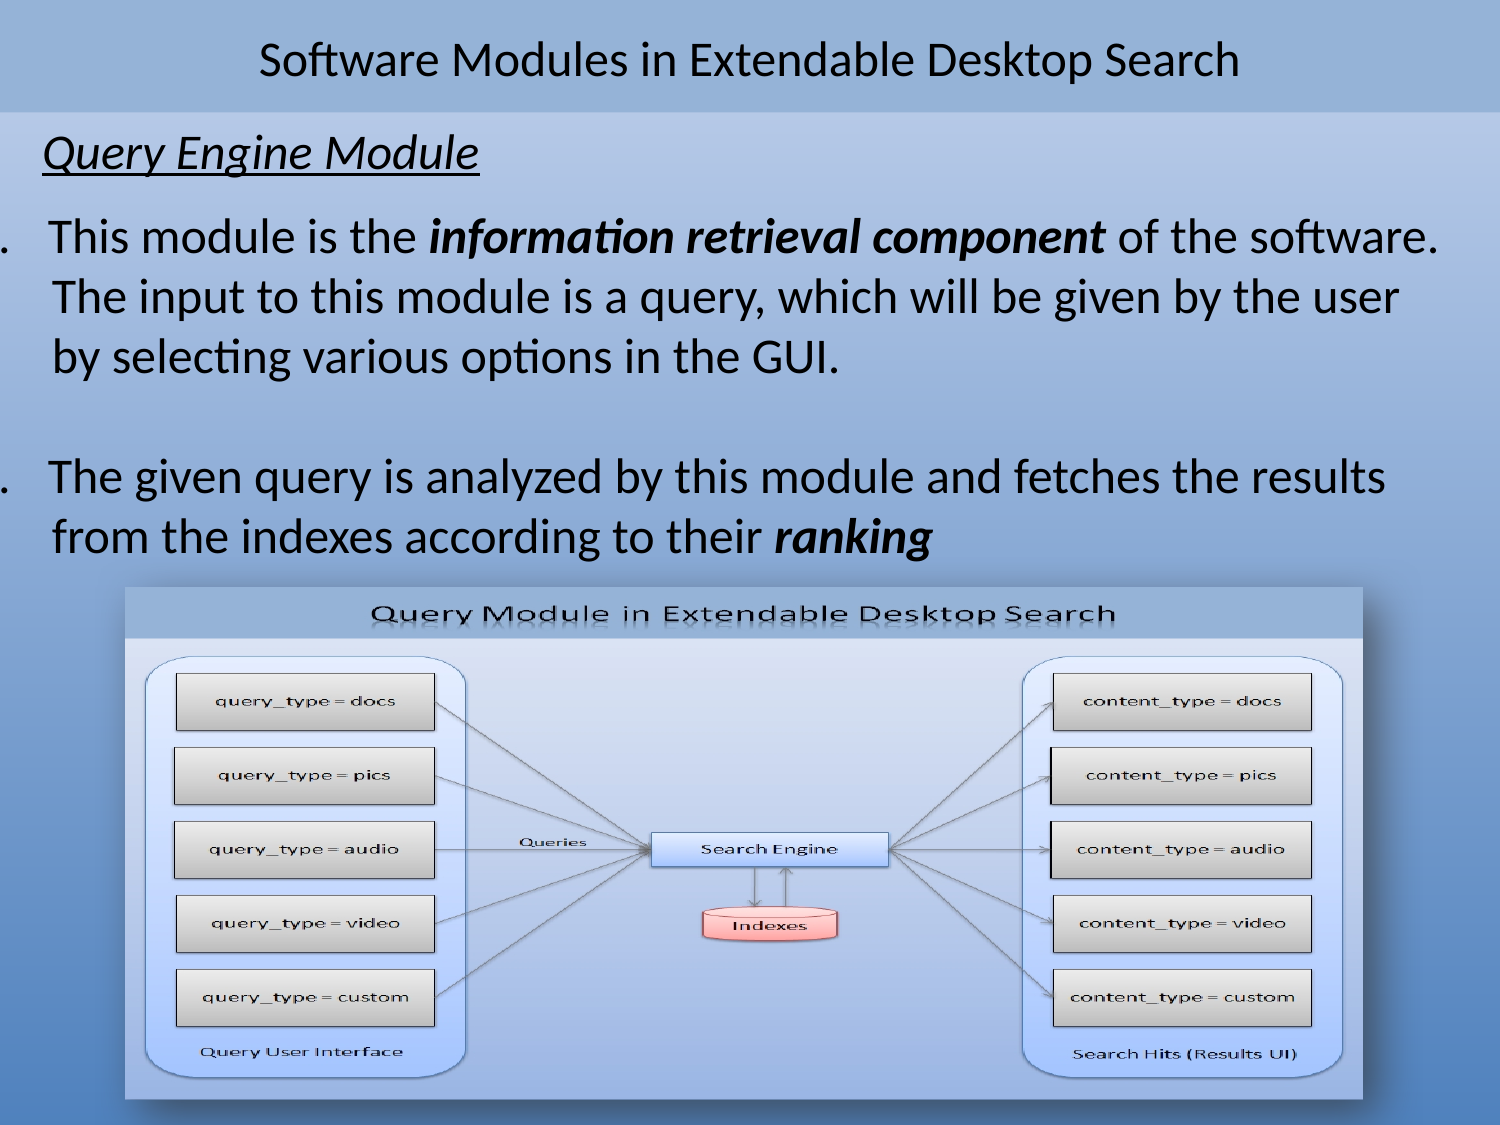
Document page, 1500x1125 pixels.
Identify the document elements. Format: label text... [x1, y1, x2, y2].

text_box This module is the information retrieval component of the software. The input to this module is a query, which will be given by the user by selecting various options in the GUI. The given query is analyzed by this module and fetches the results from the indexes according to their ranking [0, 196, 1500, 572]
picture [124, 587, 1363, 1101]
title Software Modules in Extendable Desktop Search [0, 0, 1500, 113]
text_box Query Engine Module [27, 112, 495, 188]
